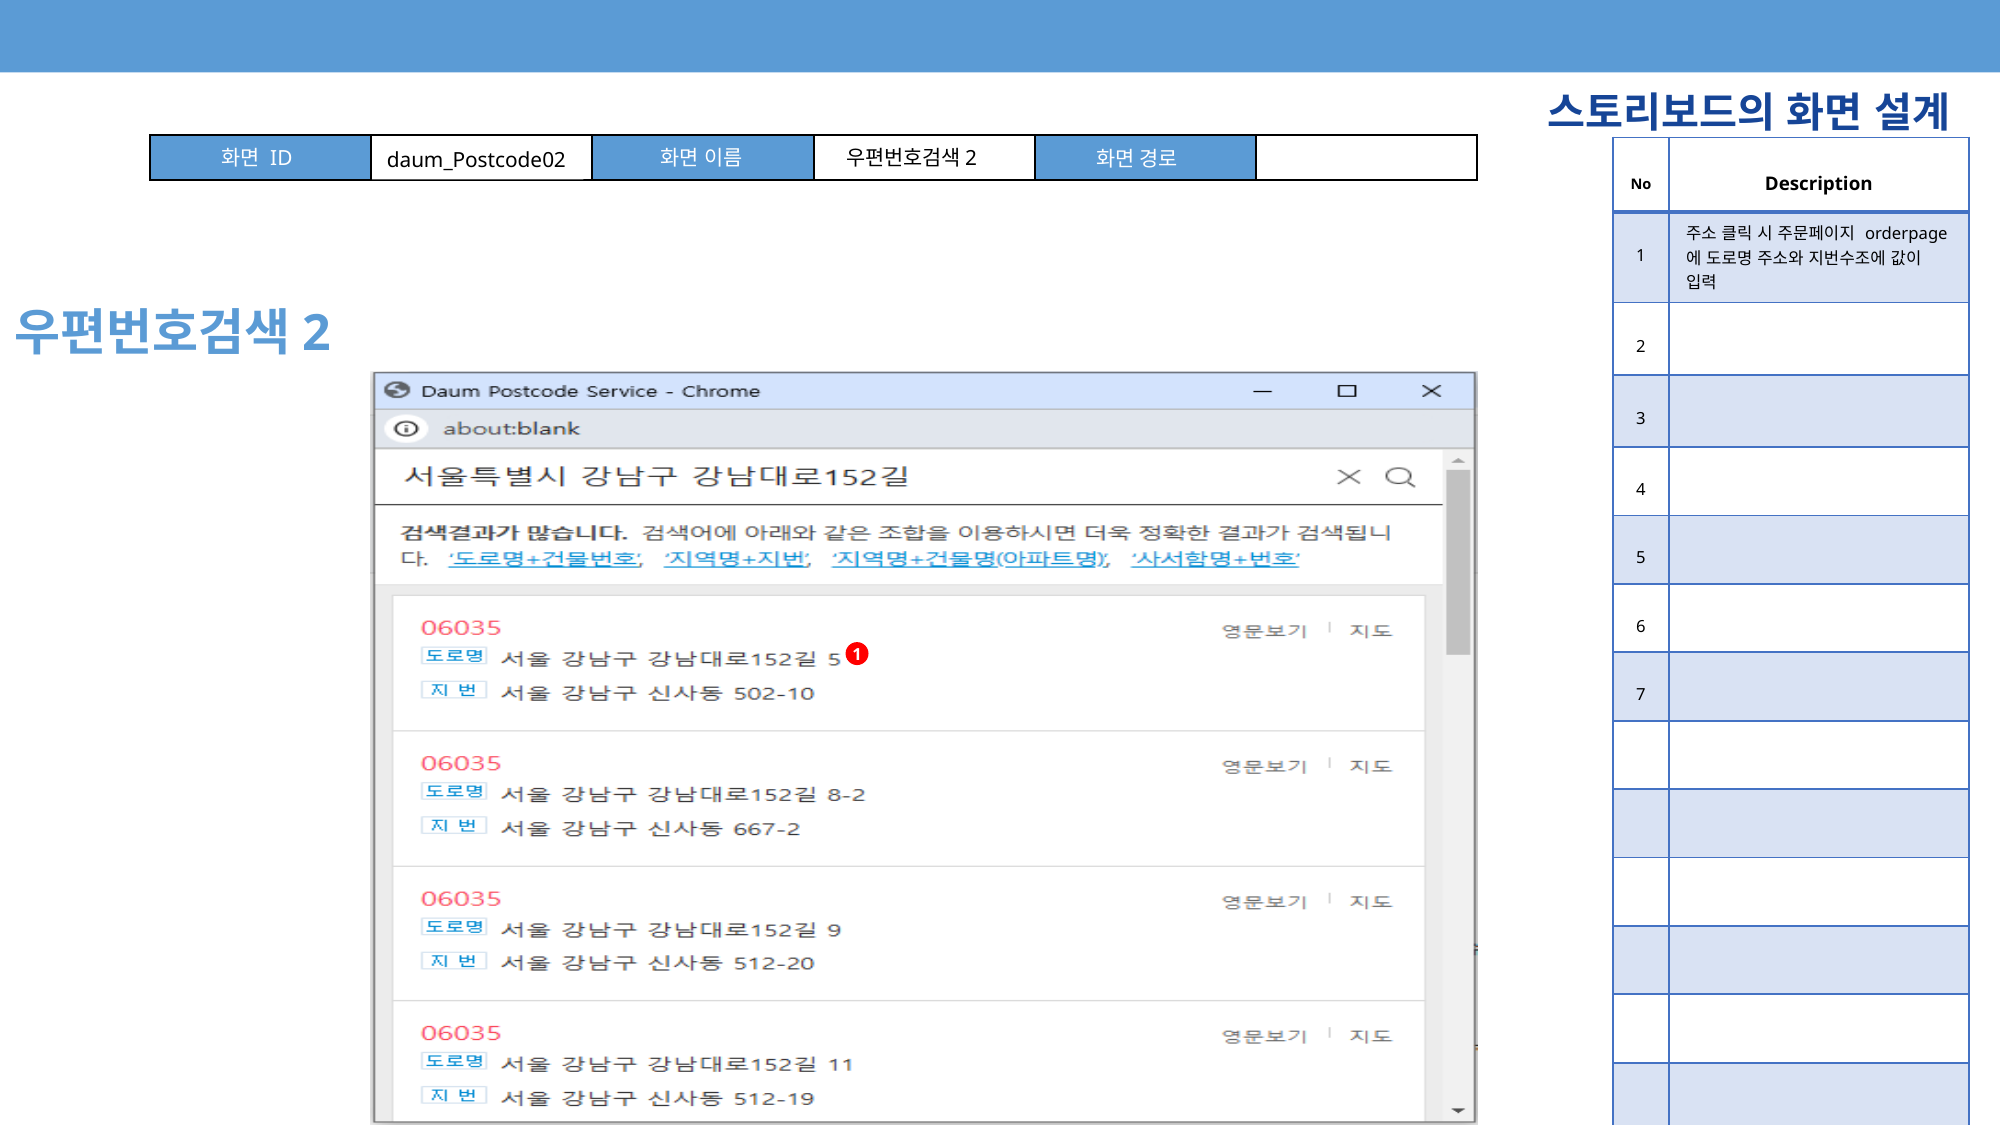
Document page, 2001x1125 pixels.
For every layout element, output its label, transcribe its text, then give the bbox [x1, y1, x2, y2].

text_box [0, 0, 2000, 73]
table_cell [1670, 722, 1968, 788]
table_header Description [1670, 144, 1968, 210]
table_cell [1670, 448, 1968, 515]
table_cell [1670, 516, 1968, 583]
table_cell 2 [1614, 303, 1668, 374]
table_cell [1670, 927, 1968, 993]
text_box 우편번호검색2 [0, 299, 649, 390]
table_cell [1670, 858, 1968, 925]
table_cell 7 [1614, 653, 1668, 720]
table_cell [1614, 927, 1668, 993]
table_cell 4 [1614, 448, 1668, 515]
table_cell 6 [1614, 585, 1668, 651]
table_cell [1670, 376, 1968, 446]
table_cell [1614, 790, 1668, 857]
table_header No [1614, 144, 1668, 210]
table_cell [1670, 995, 1968, 1062]
table_cell [1670, 1064, 1968, 1125]
table_cell [1614, 995, 1668, 1062]
table_cell 3 [1614, 376, 1668, 446]
table_cell [1670, 790, 1968, 857]
table_cell [1614, 858, 1668, 925]
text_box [149, 134, 1478, 181]
title 스토리보드의 화면 설계 [1530, 72, 1968, 144]
table_cell 1 [1614, 214, 1668, 302]
table_cell 5 [1614, 516, 1668, 583]
table_cell [1614, 722, 1668, 788]
picture [370, 371, 1478, 1125]
table_cell [1670, 585, 1968, 651]
table_cell [1670, 303, 1968, 374]
table_cell [1614, 1064, 1668, 1125]
table_cell [1670, 653, 1968, 720]
table_cell 주소 클릭 시 주문페이지 orderpage 에 도로명 주소와 지번수조에 값이 입력 [1670, 214, 1968, 302]
